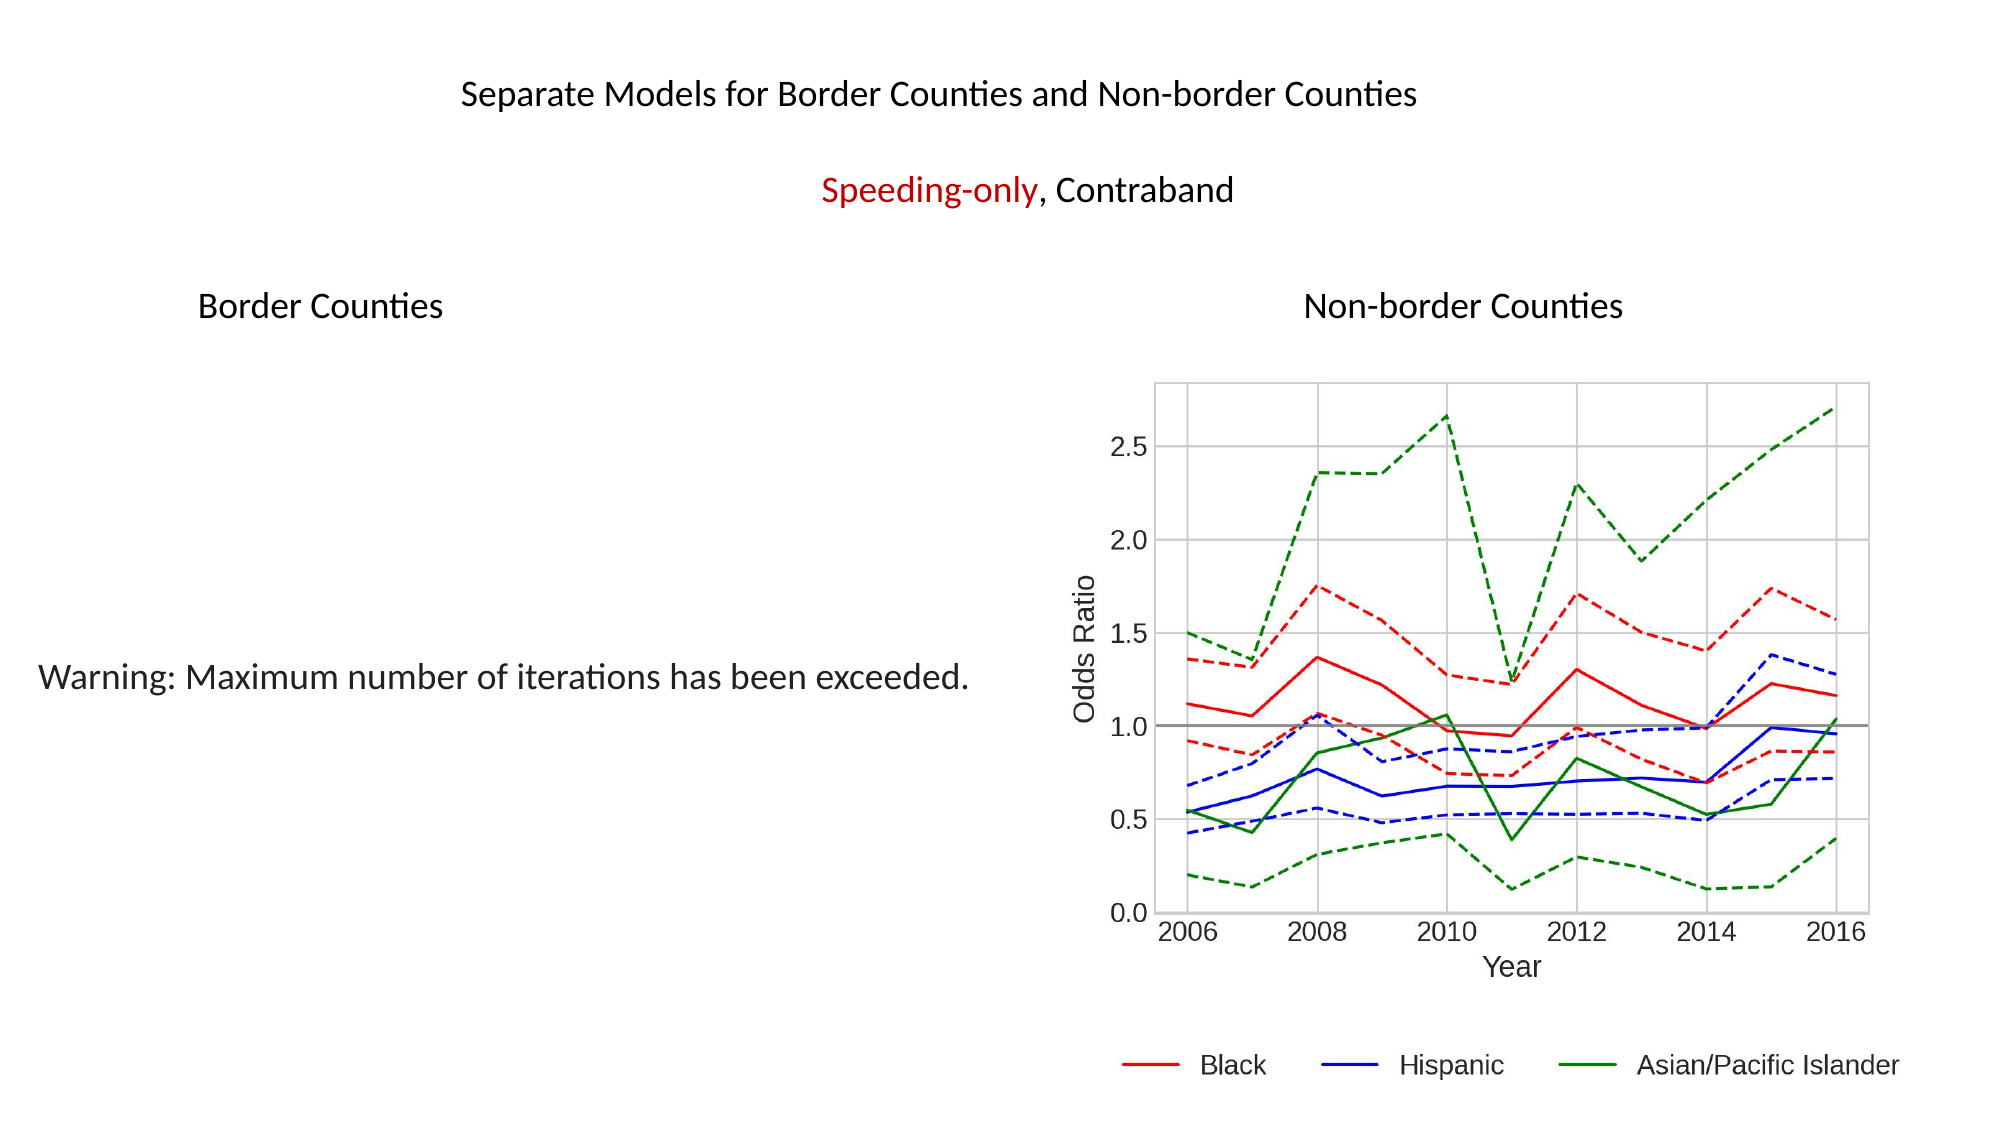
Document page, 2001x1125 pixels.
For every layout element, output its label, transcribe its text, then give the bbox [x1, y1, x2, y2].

text_box Warning: Maximum number of iterations has been exceeded. [23, 644, 1058, 705]
text_box Border Counties [183, 273, 634, 334]
text_box Separate Models for Border Counties and Non-border Counties [445, 61, 1725, 167]
picture [1058, 368, 1925, 1105]
text_box Non-border Counties [1288, 273, 1740, 334]
text_box Speeding-only, Contraband [806, 157, 1493, 218]
